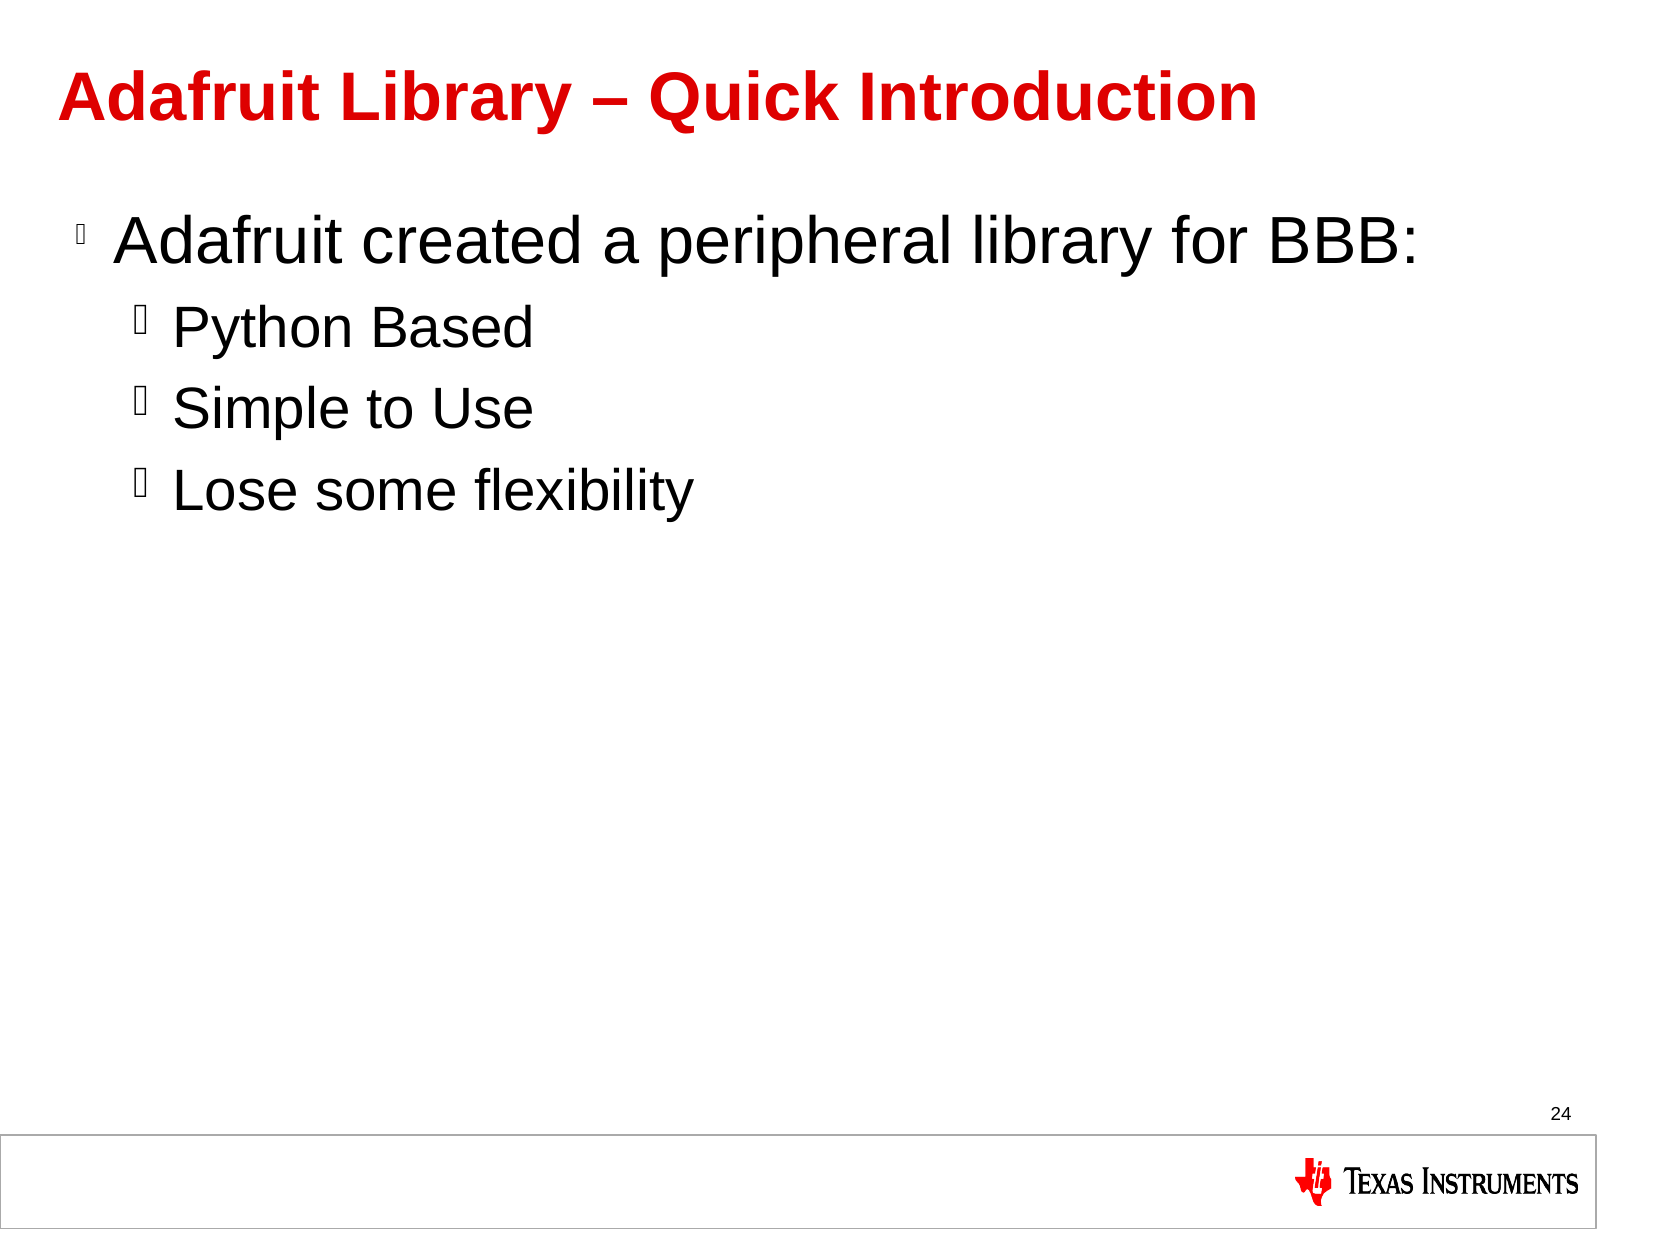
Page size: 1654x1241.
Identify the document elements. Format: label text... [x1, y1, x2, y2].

title Adafruit Library – Quick Introduction [41, 25, 1572, 174]
list Adafruit created a peripheral library for BBB: Python Based Simple to Use Lose some flexibility [60, 189, 1592, 1085]
picture [1295, 1158, 1578, 1206]
slide_number 24 [1200, 1093, 1588, 1132]
